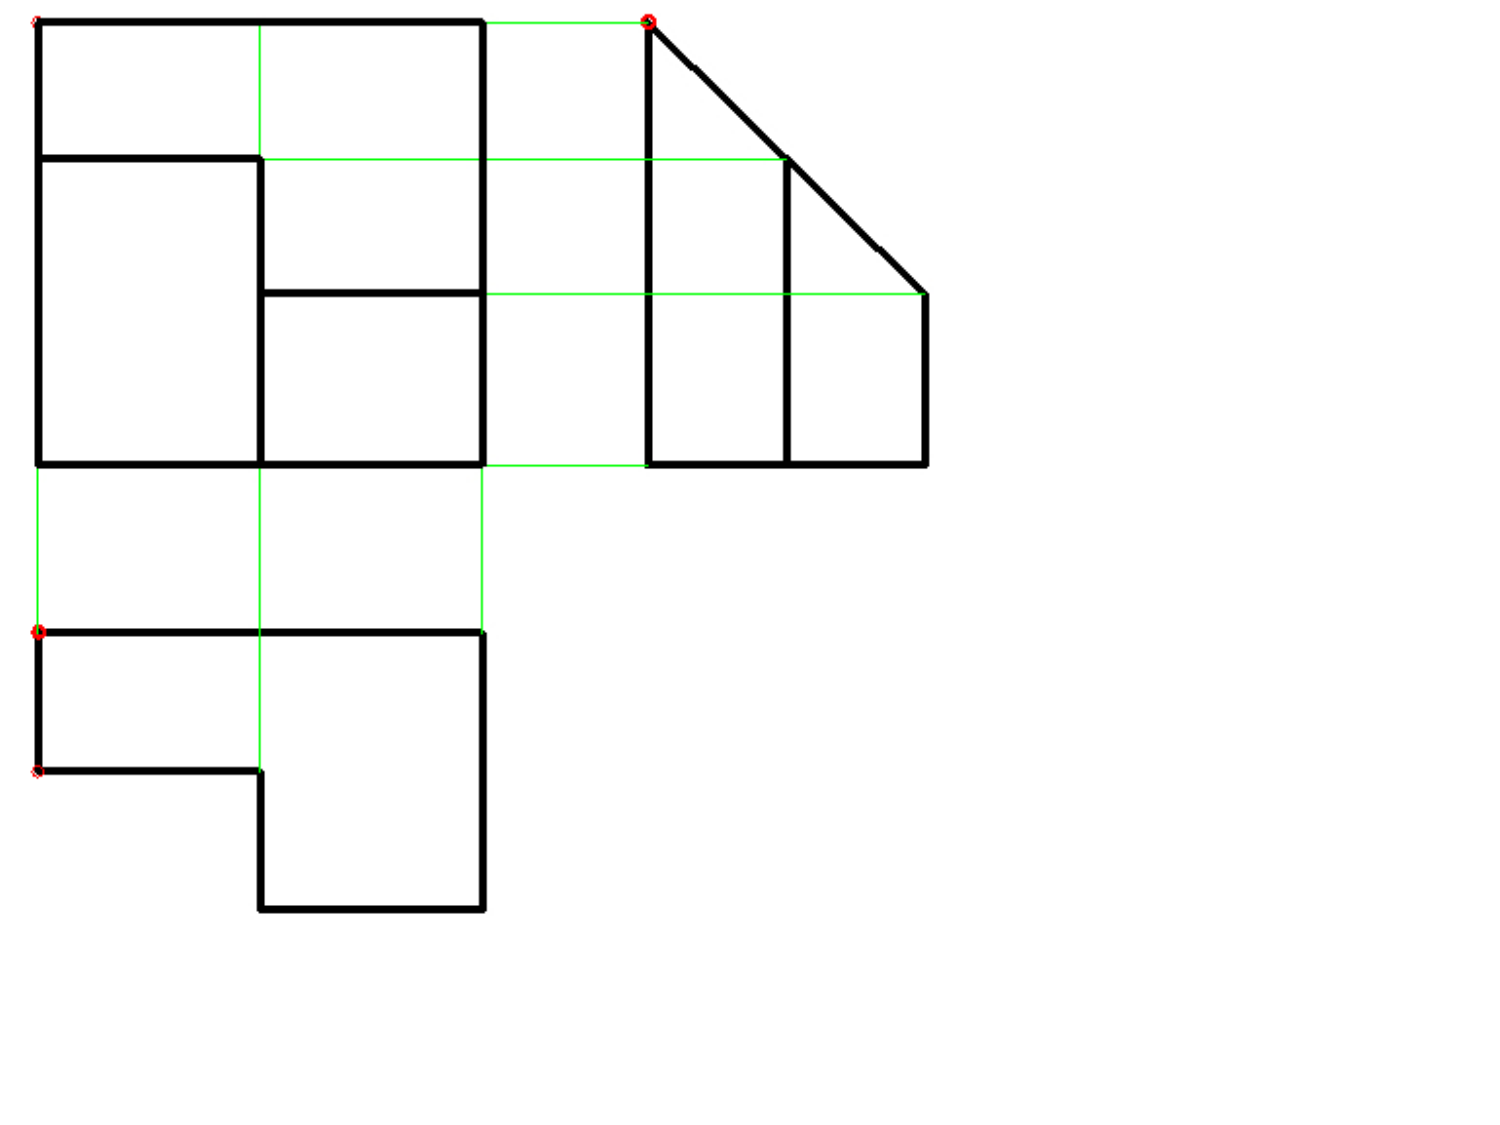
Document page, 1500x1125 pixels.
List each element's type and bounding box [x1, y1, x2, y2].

picture [0, 0, 957, 945]
